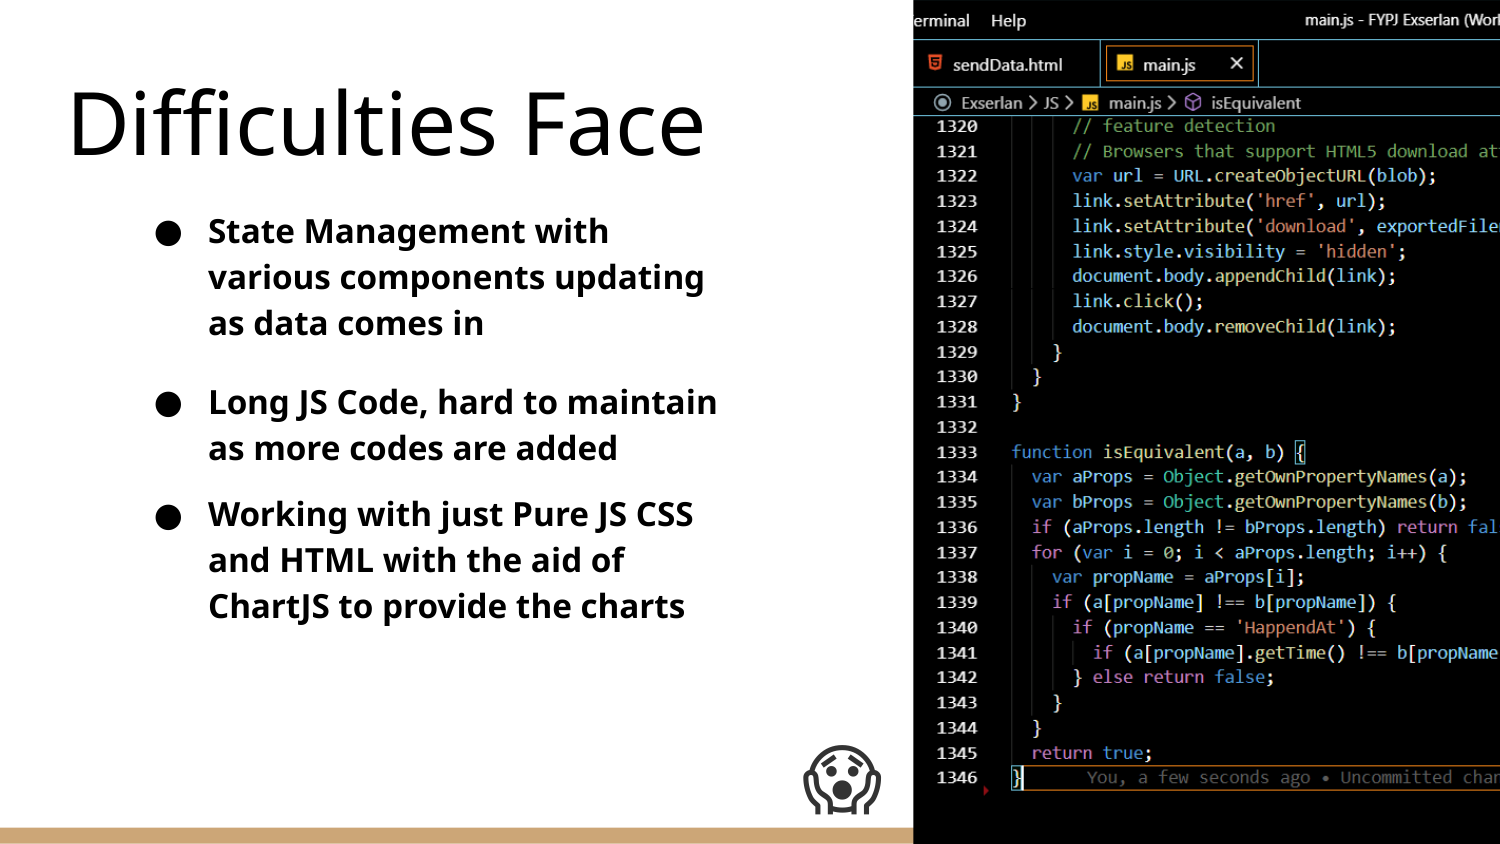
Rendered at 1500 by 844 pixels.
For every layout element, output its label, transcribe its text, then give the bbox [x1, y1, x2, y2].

list State Management with various components updating as data comes in Long JS Code, hard to maintain as more codes are added Working with just Pure JS CSS and HTML with the aid of ChartJS to provide the charts [118, 189, 749, 750]
picture [913, 0, 1500, 844]
title Difficulties Face [51, 51, 908, 189]
text_box 😱 [787, 715, 908, 833]
